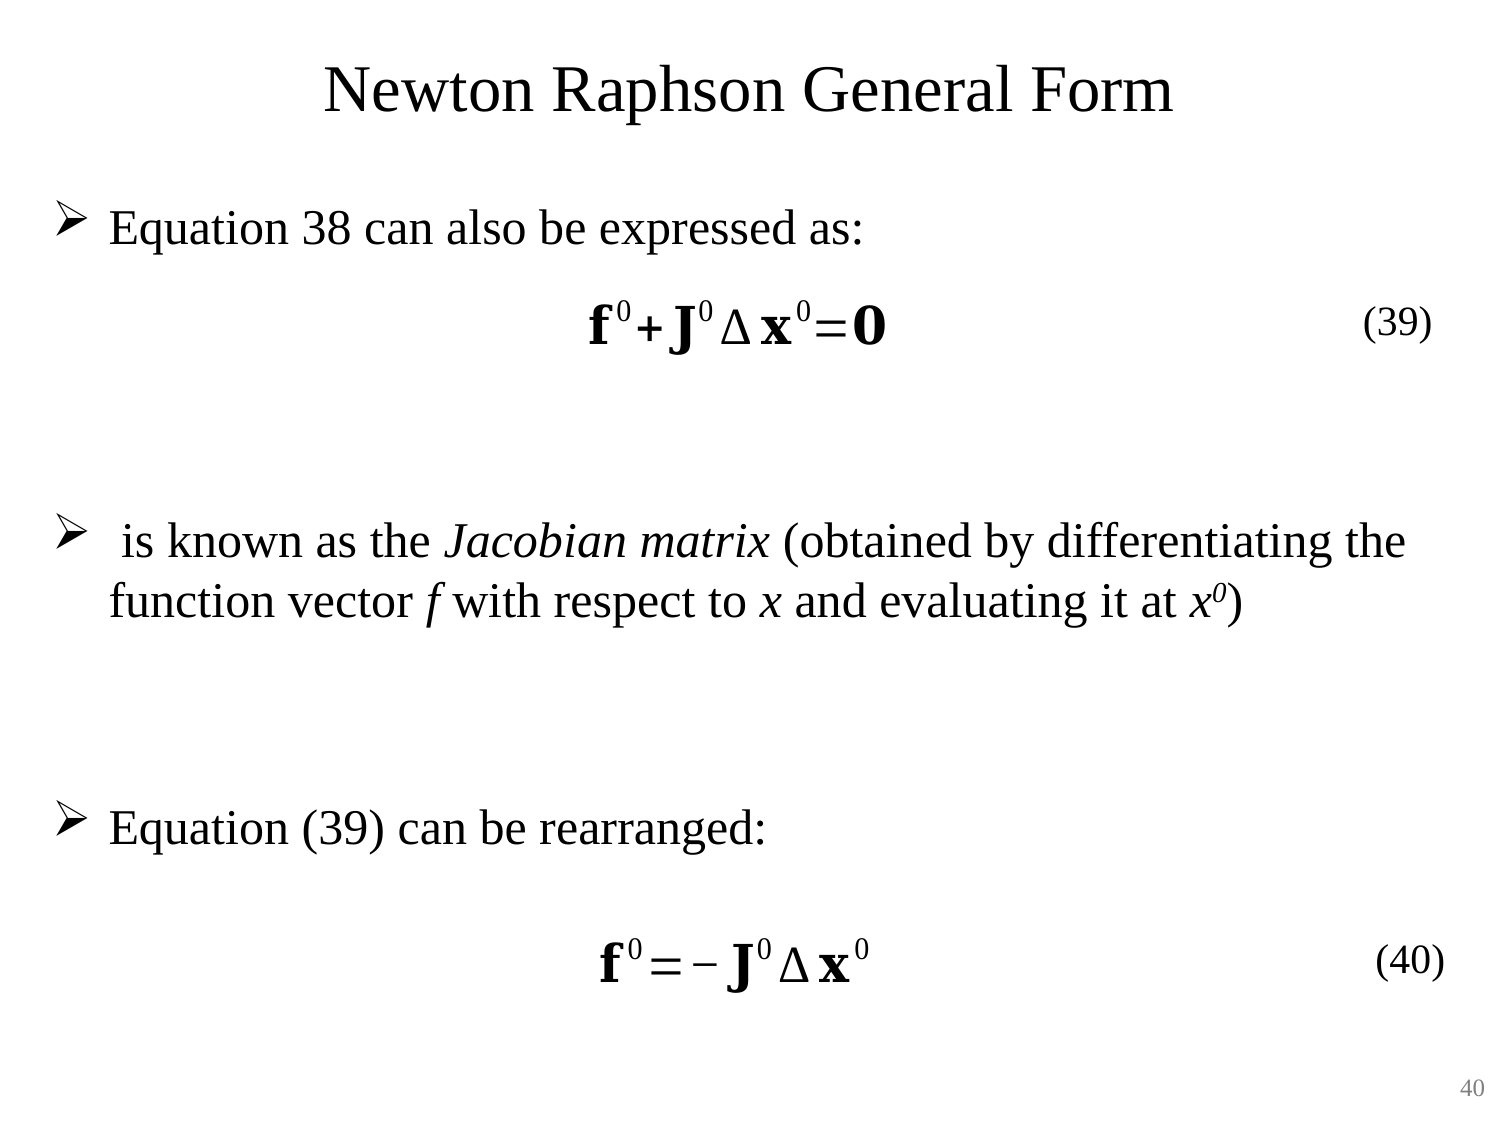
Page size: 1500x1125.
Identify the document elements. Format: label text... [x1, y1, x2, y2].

text_box Equation 38 can also be expressed as: [37, 186, 1500, 262]
text_box (40) [1360, 924, 1461, 989]
text_box (39) [1348, 286, 1448, 352]
text_box Equation (39) can be rearranged: [37, 786, 1500, 862]
text_box Newton Raphson General Form [74, 37, 1425, 163]
slide_number 40 [1149, 1046, 1500, 1125]
